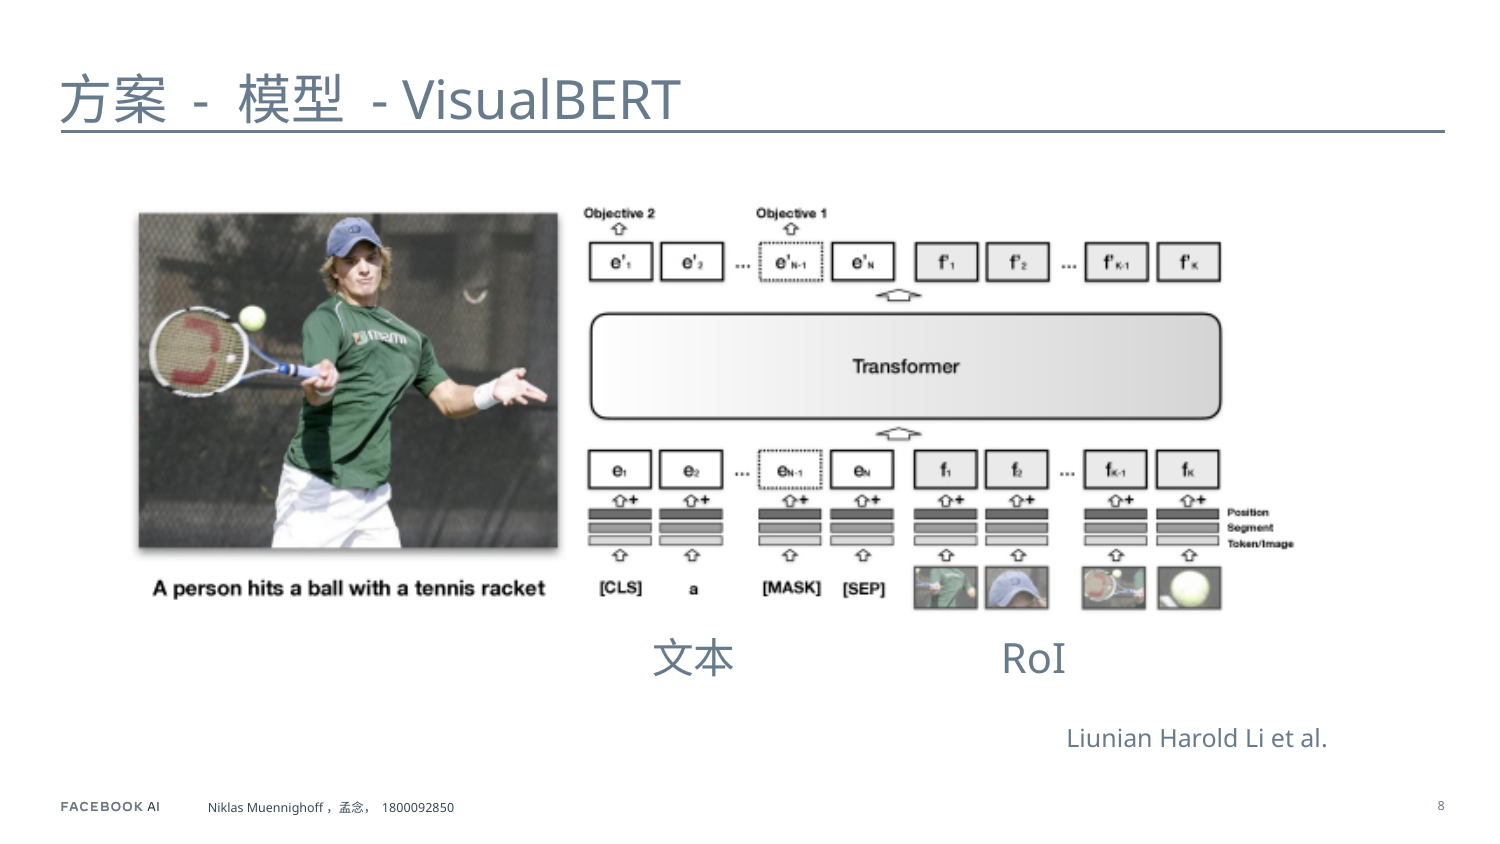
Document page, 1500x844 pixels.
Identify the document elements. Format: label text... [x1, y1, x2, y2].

picture [59, 793, 161, 820]
title Niklas Muennighoff，孟念， 1800092850 [207, 798, 545, 826]
text_box RoI [1000, 627, 1108, 706]
text_box 文本 [652, 627, 759, 706]
text_box 方案 - 模型 - VisualBERT [59, 59, 1416, 122]
picture [127, 196, 1298, 614]
text_box Liunian Harold Li et al. [1066, 719, 1489, 798]
